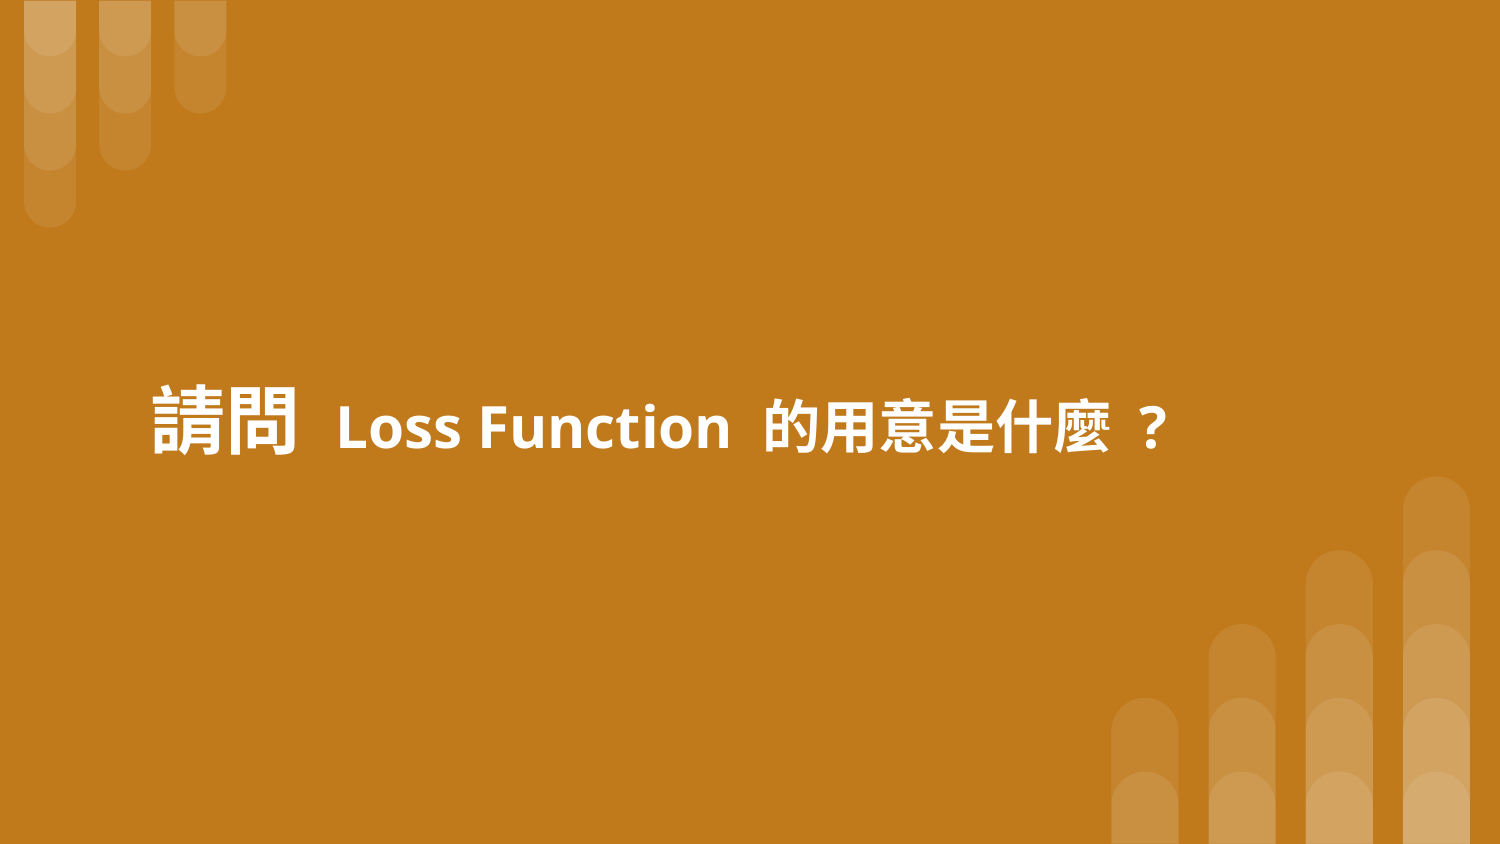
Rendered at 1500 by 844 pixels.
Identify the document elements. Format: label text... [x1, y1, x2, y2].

title 請問 Loss Function 的用意是什麼 ? [135, 264, 1258, 572]
